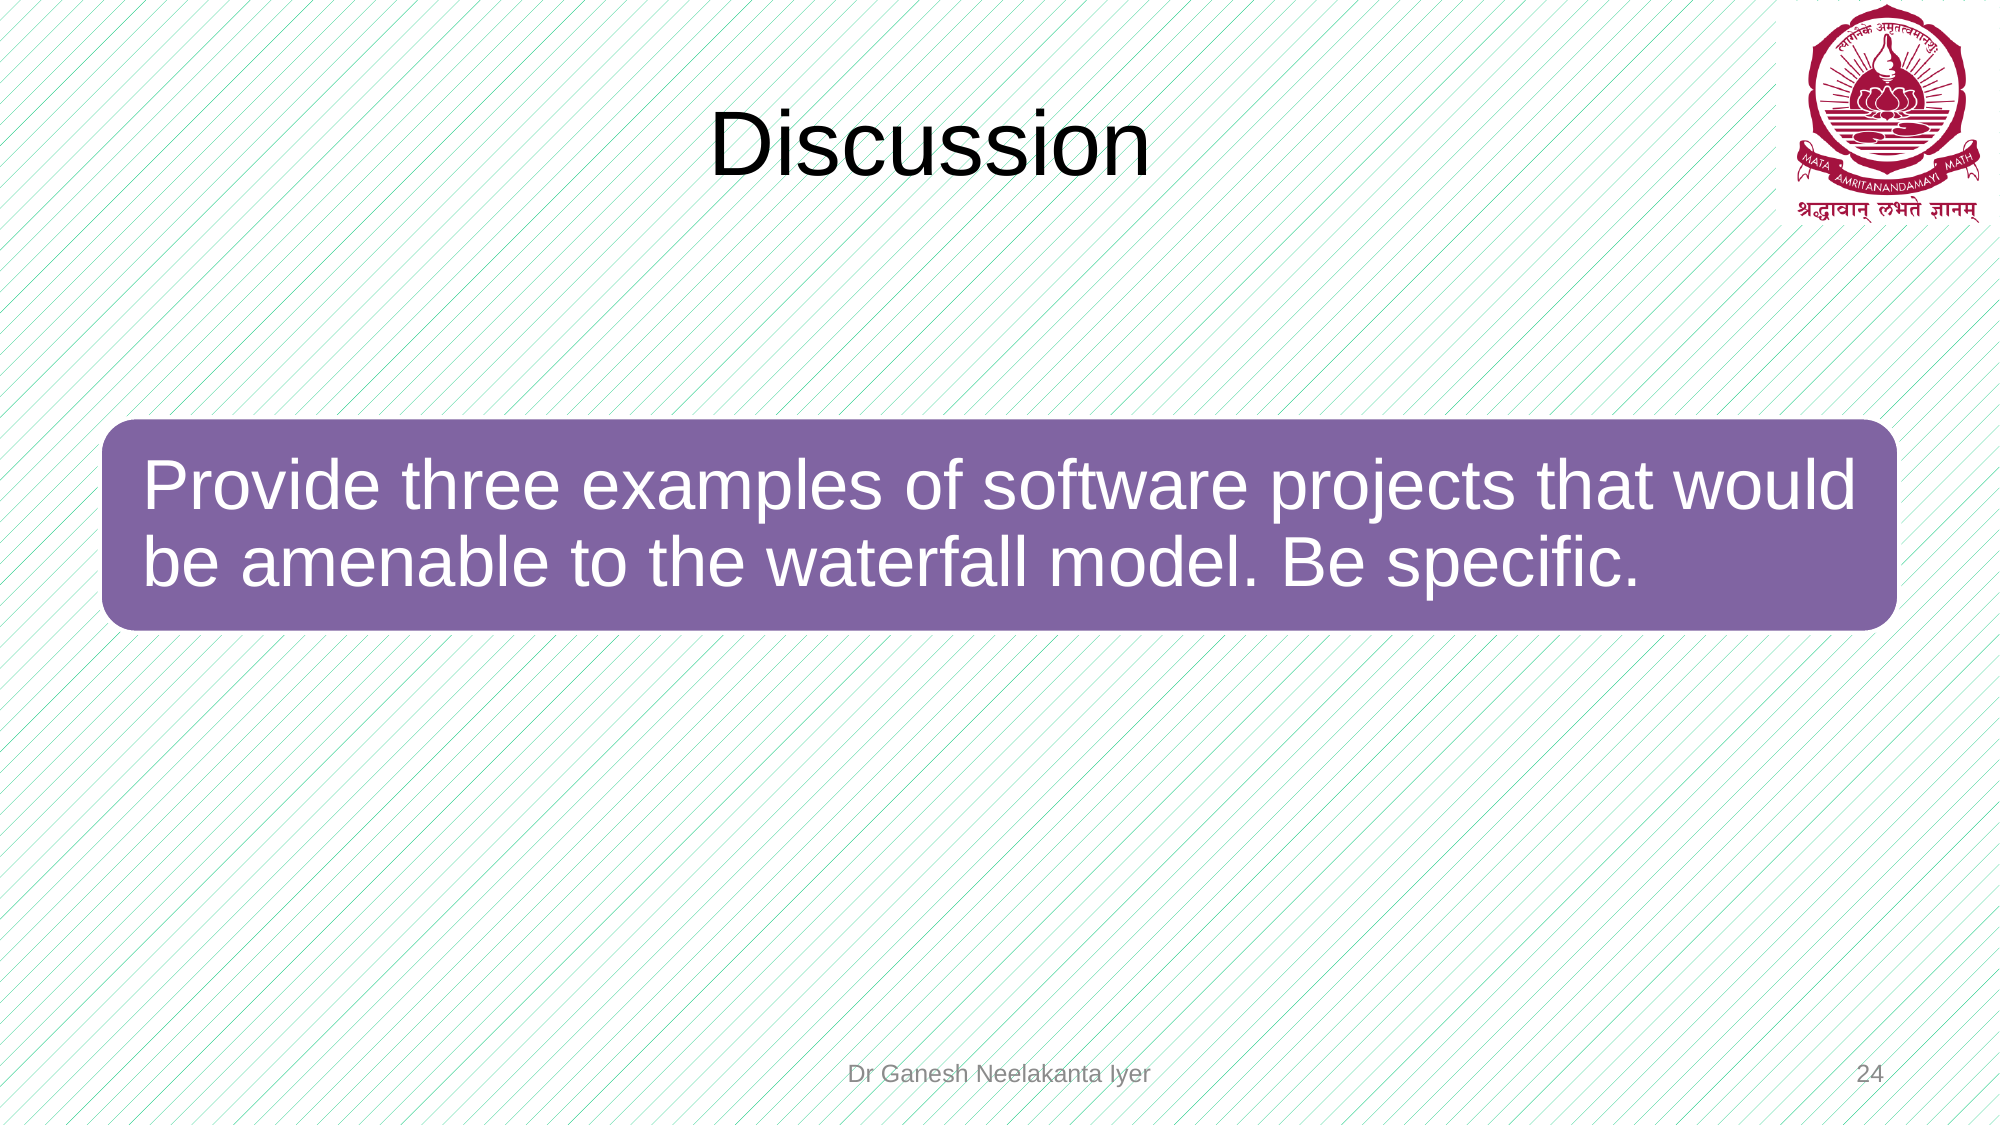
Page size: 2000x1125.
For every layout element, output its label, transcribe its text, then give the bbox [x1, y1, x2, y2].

picture [1776, 1, 2000, 225]
title Discussion [99, 45, 1763, 233]
slide_number 24 [1432, 1042, 1900, 1103]
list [99, 387, 1900, 663]
footer Dr Ganesh Neelakanta Iyer [683, 1042, 1317, 1103]
